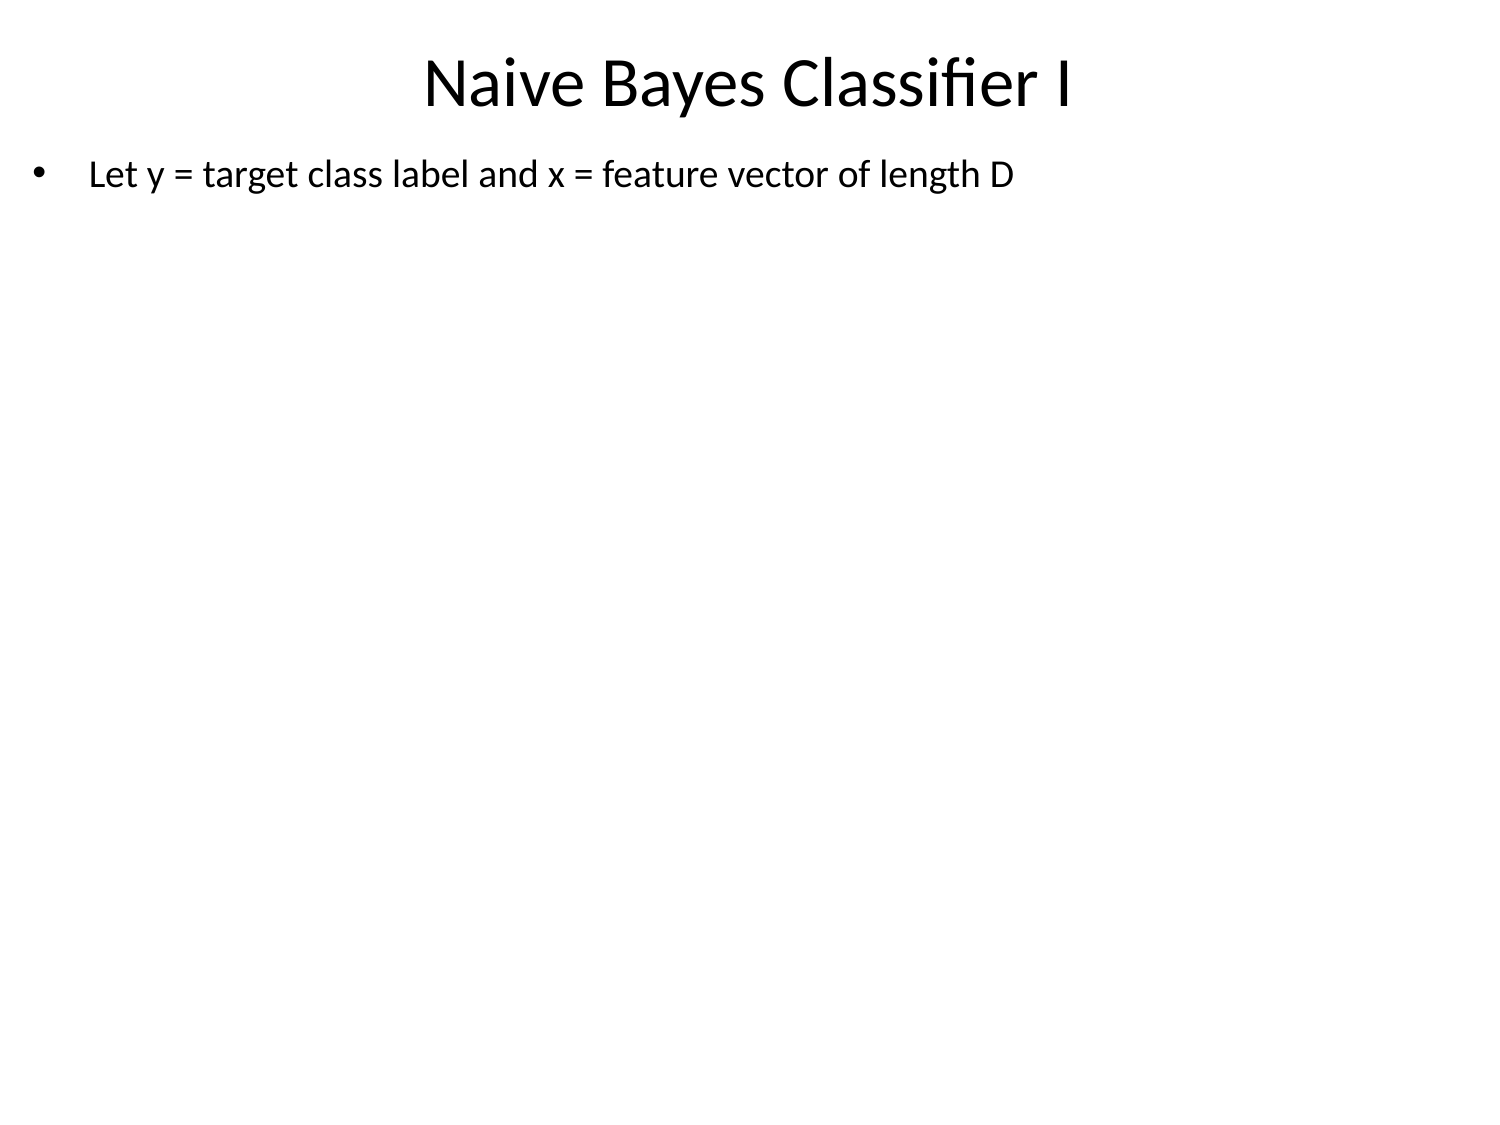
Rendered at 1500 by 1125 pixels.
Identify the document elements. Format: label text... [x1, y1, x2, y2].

list Let y = target class label and x = feature vector of length D [17, 140, 1486, 1105]
title Naive Bayes Classifier I [75, 0, 1422, 140]
